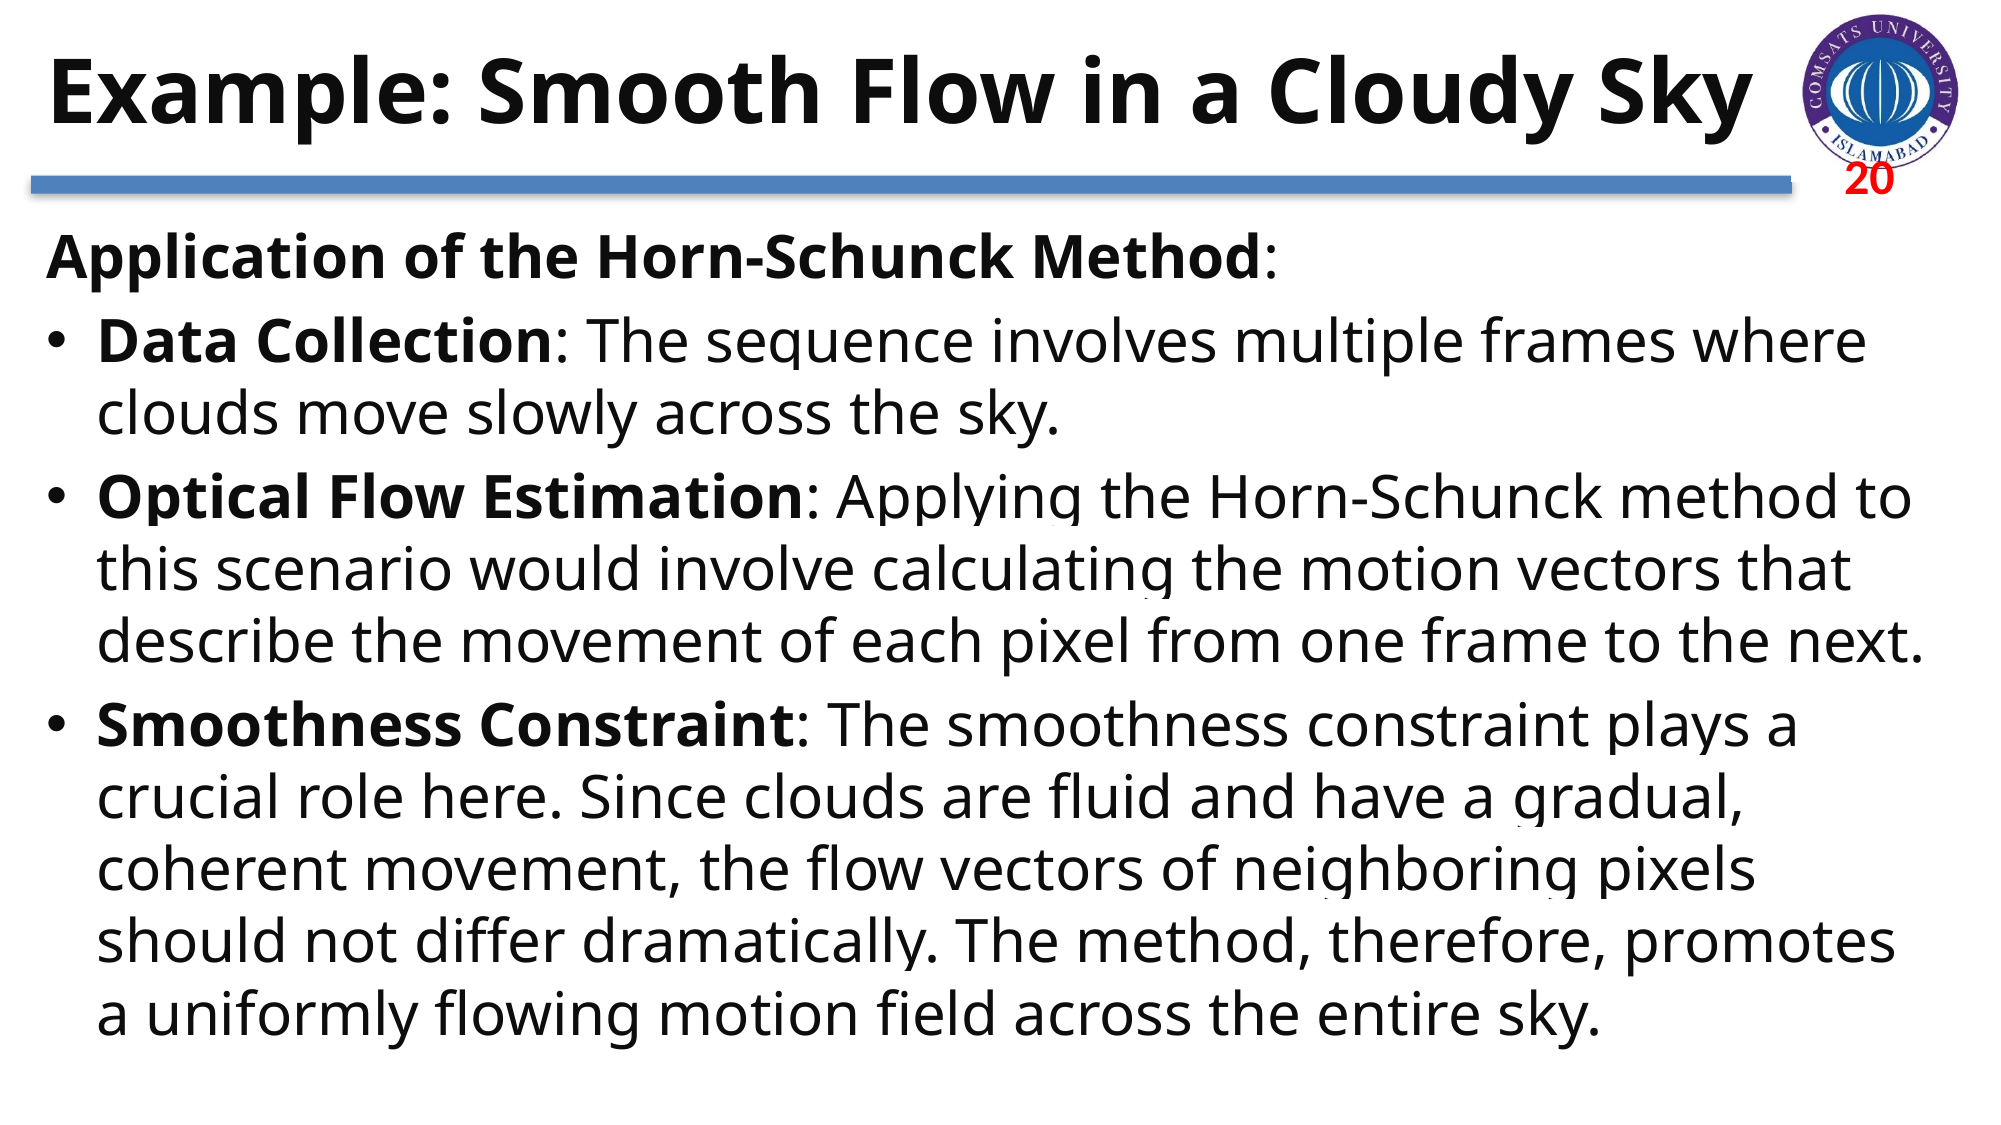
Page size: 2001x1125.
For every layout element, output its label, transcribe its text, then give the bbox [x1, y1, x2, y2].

title Example: Smooth Flow in a Cloudy Sky [31, 11, 1792, 164]
picture [1791, 1, 1969, 182]
list Application of the Horn-Schunck Method: Data Collection: The sequence involves multiple frames where clouds move slowly across the sky. Optical Flow Estimation: Applying the Horn-Schunck method to this scenario would involve calculating the motion vectors that describe the movement of each pixel from one frame to the next. Smoothness Constraint: The smoothness constraint plays a crucial role here. Since clouds are fluid and have a gradual, coherent movement, the flow vectors of neighboring pixels should not differ dramatically. The method, therefore, promotes a uniformly flowing motion field across the entire sky. [31, 210, 1954, 1114]
picture [1876, 166, 1887, 182]
